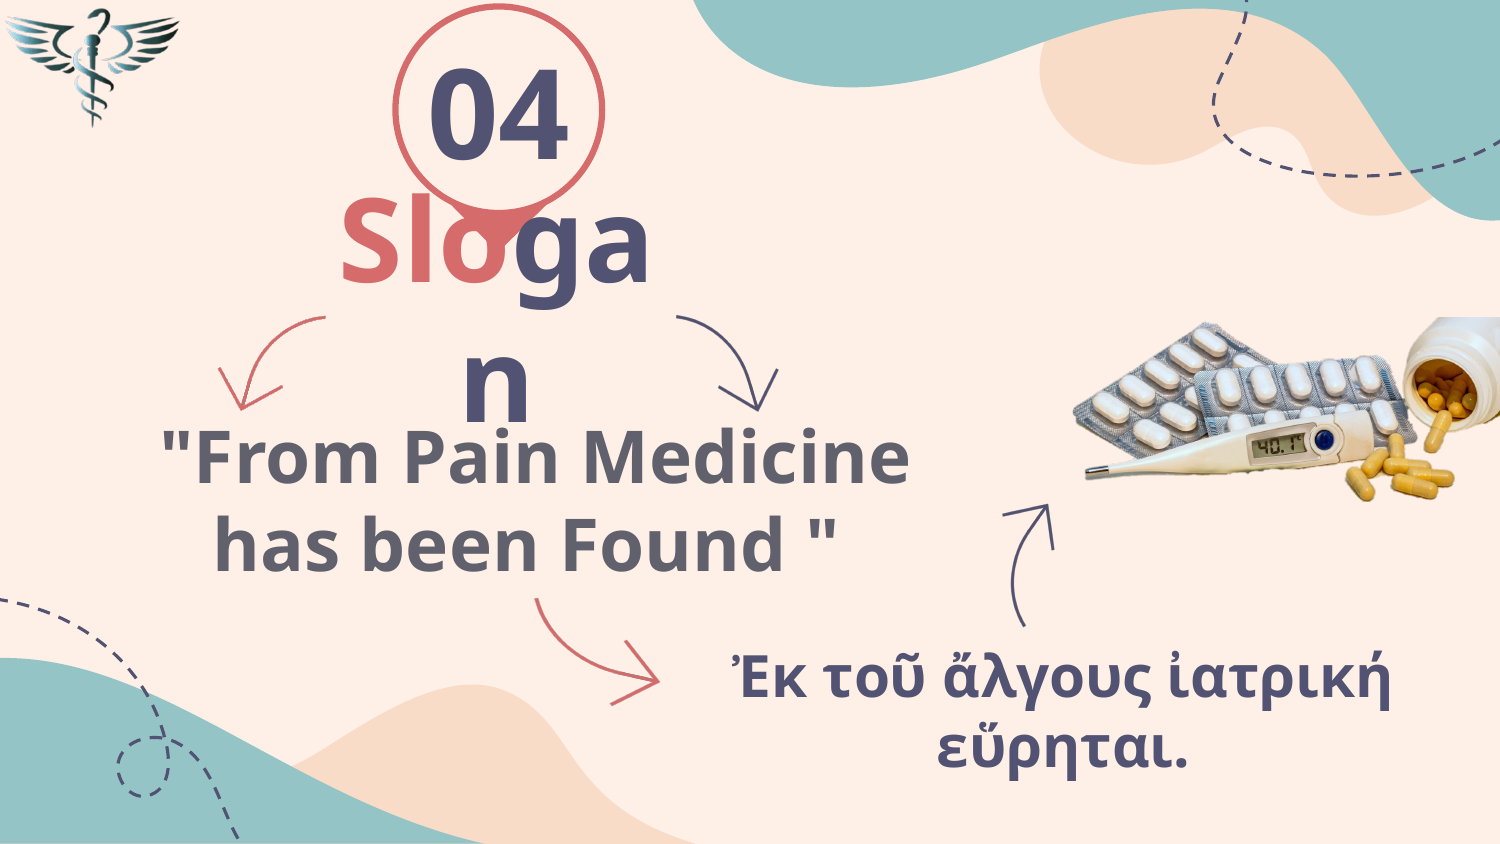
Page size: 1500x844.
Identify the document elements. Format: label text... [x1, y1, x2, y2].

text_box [395, 6, 603, 253]
subtitle Ἐκ τοῦ ἄλγους ἰατρική εὕρηται. [688, 624, 1485, 713]
picture [486, 583, 697, 751]
picture [920, 316, 1500, 657]
picture [0, 0, 187, 137]
title Slogan [312, 230, 682, 381]
picture [176, 264, 358, 432]
text_box "From Pain Medicine has been Found " [124, 395, 948, 597]
picture [646, 265, 818, 428]
